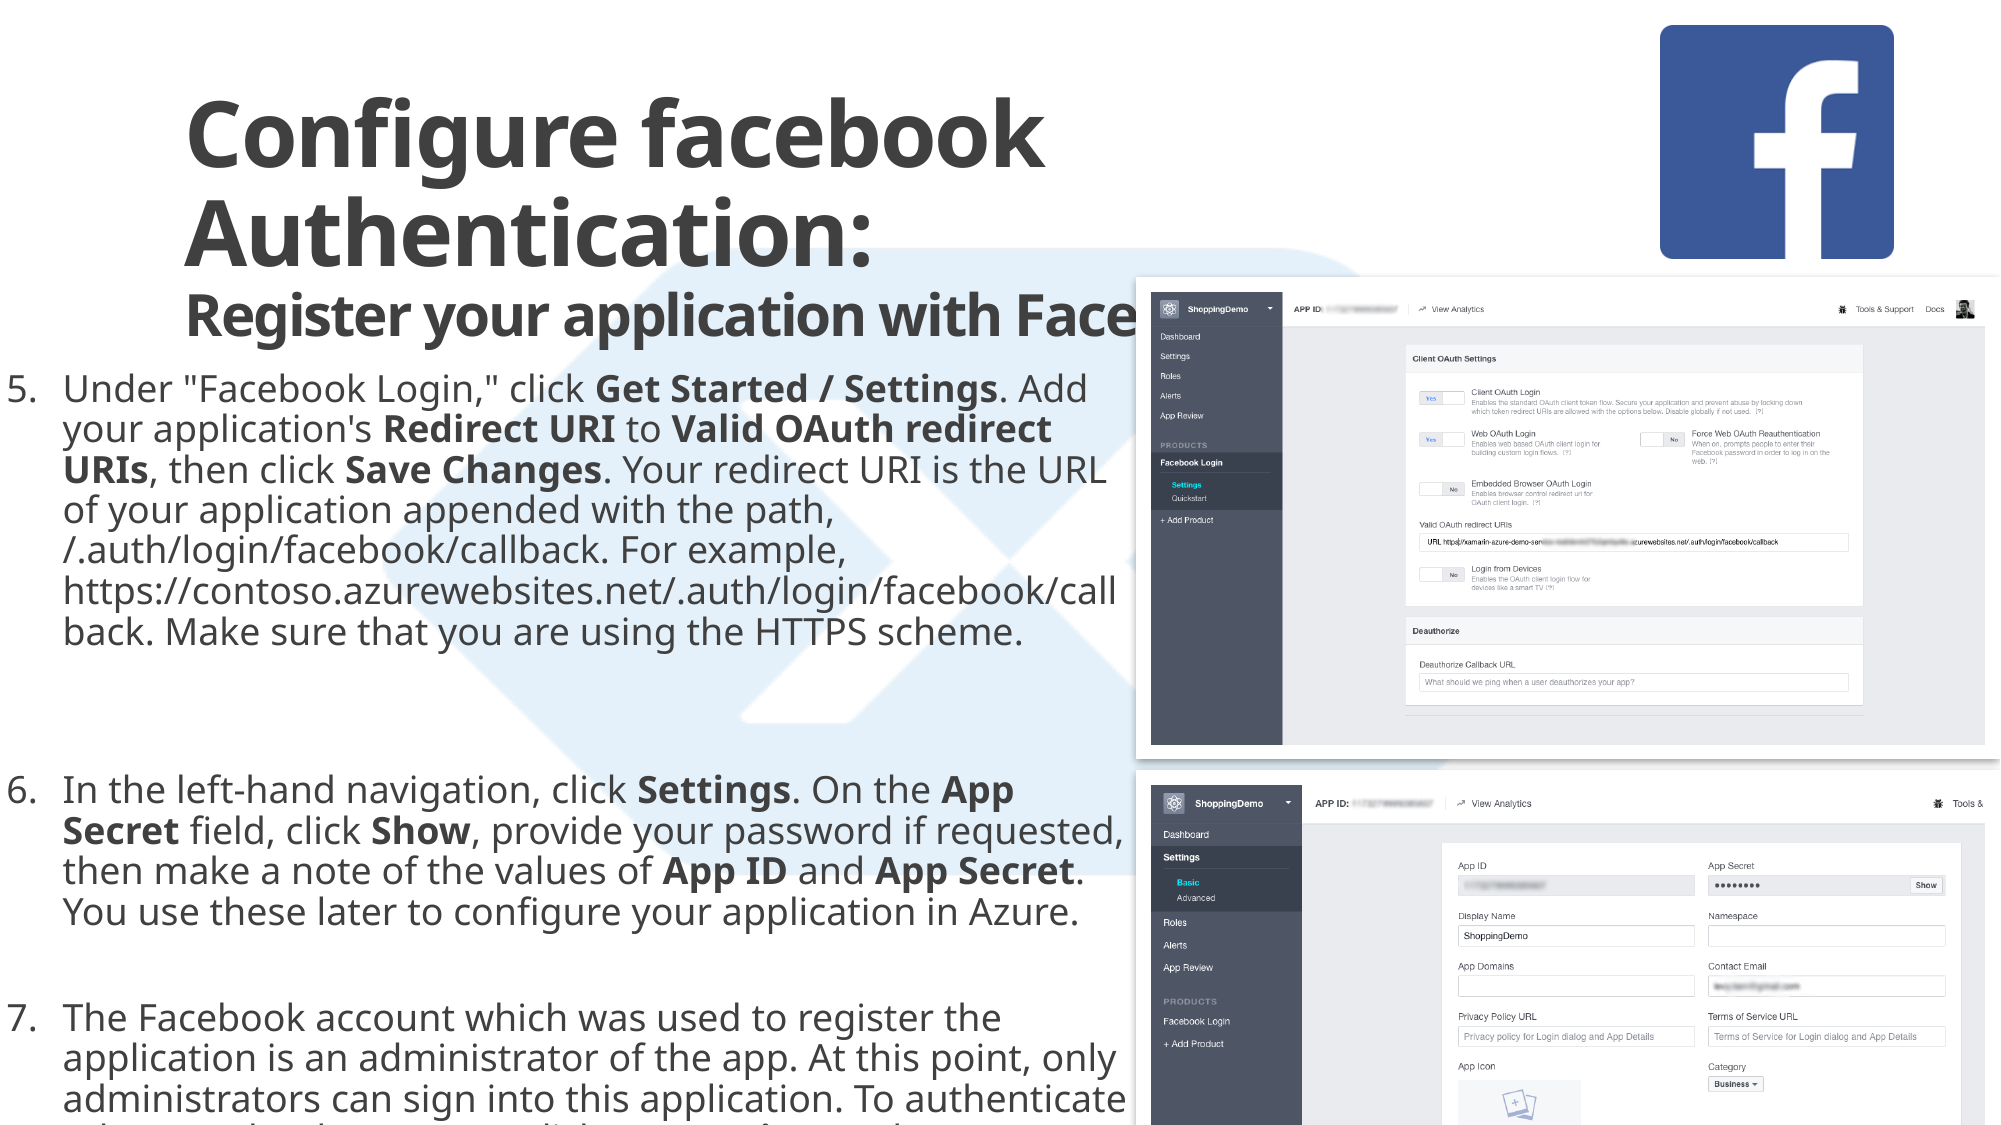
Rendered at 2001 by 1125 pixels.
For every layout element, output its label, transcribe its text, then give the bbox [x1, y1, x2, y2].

picture [1660, 25, 1894, 259]
text_box Configure facebook Authentication: Register your application with Facebook [161, 73, 1660, 209]
picture [1150, 291, 1986, 745]
picture [1150, 784, 1986, 1125]
text_box Under "Facebook Login," click Get Started / Settings. Add your application's Redirect URI to Valid OAuth redirect URIs, then click Save Changes. Your redirect URI is the URL of your application appended with the path, /.auth/login/facebook/callback. For example, https://contoso.azurewebsites.net/.auth/login/facebook/callback. Make sure that you are using the HTTPS scheme. In the left-hand navigation, click Settings. On the App Secret field, click Show, provide your password if requested, then make a note of the values of App ID and App Secret. You use these later to configure your application in Azure. The Facebook account which was used to register the application is an administrator of the app. At this point, only administrators can sign into this application. To authenticate other Facebook accounts, click App Review and enable Make public to enable general public access using Facebook authentication. [0, 345, 1136, 1125]
